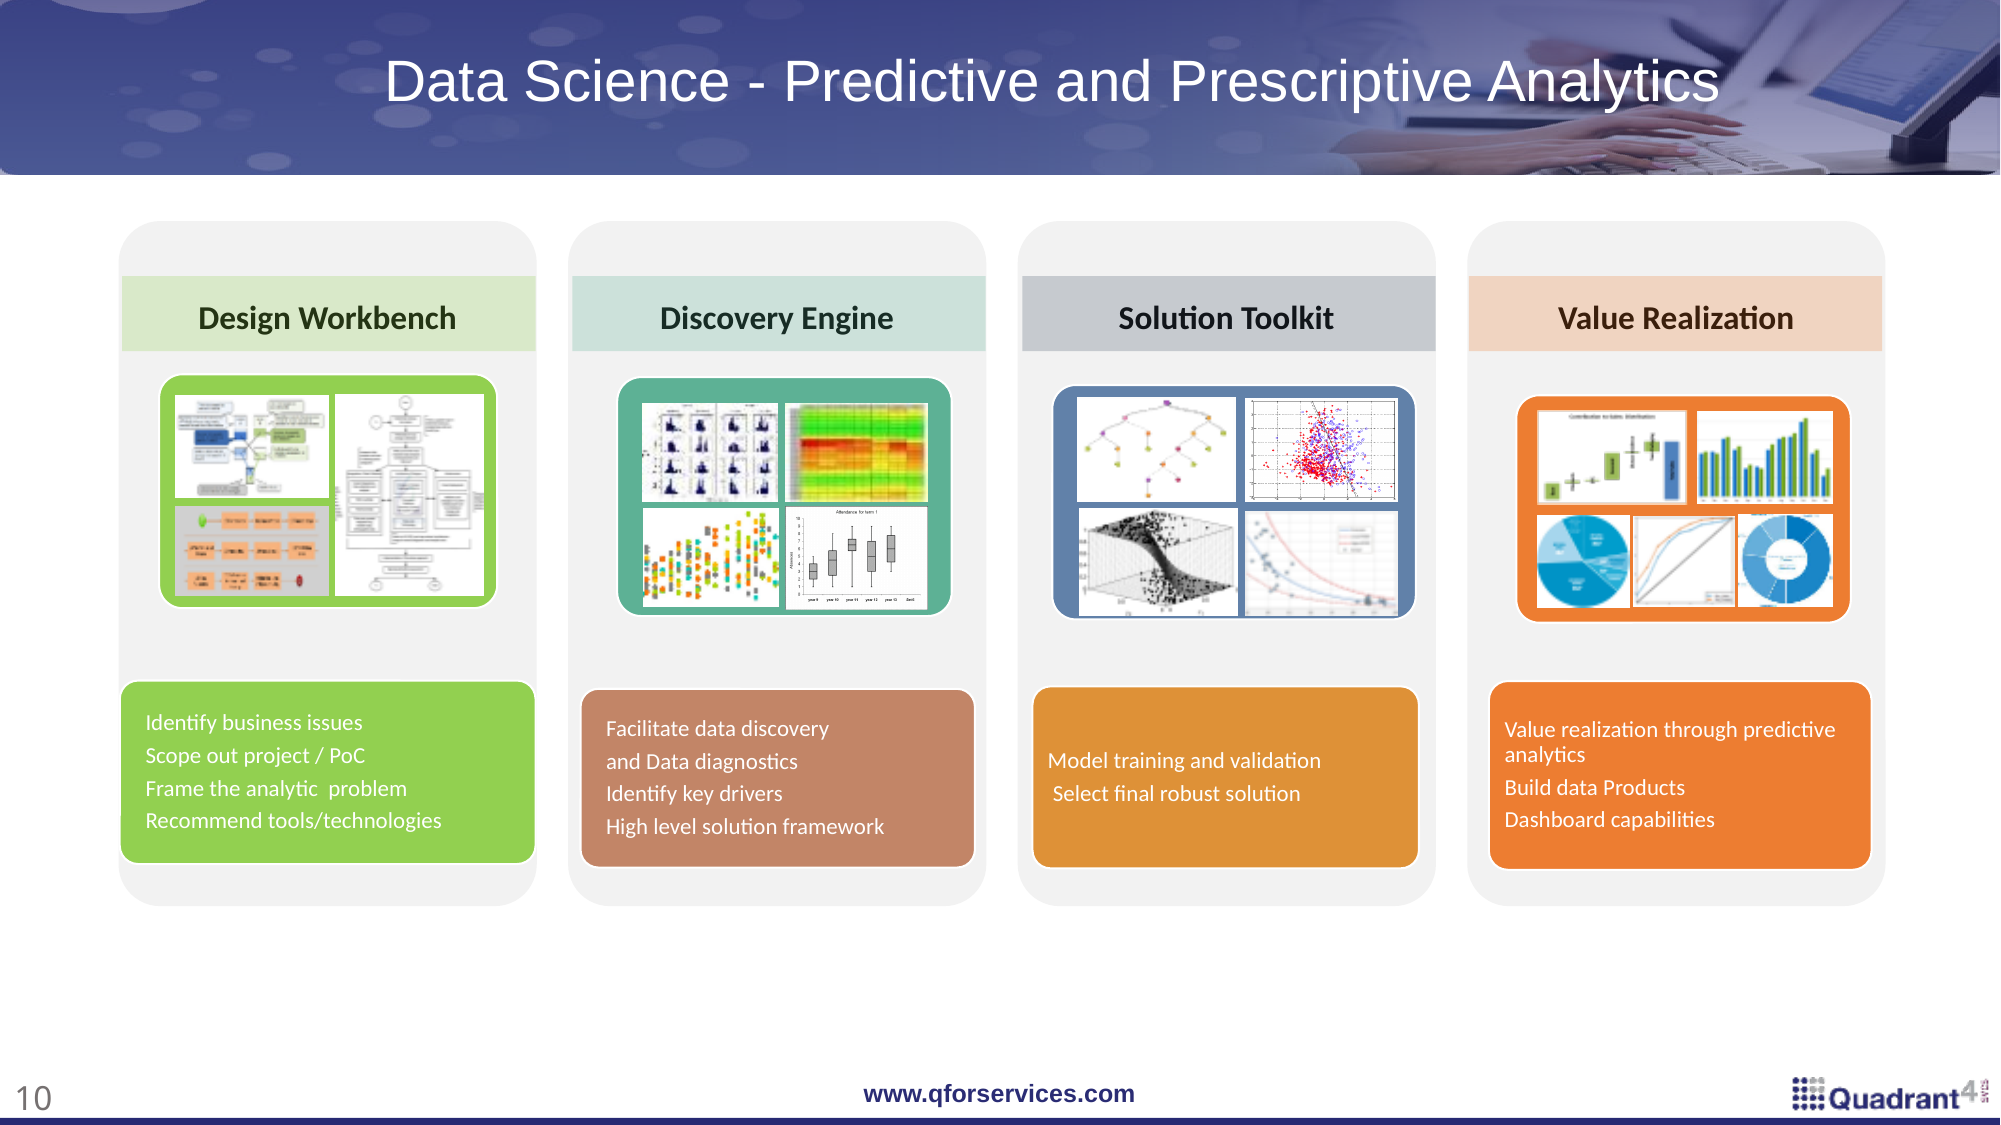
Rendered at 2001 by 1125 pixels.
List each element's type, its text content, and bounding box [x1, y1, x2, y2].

picture [1633, 516, 1735, 608]
picture [175, 506, 329, 596]
picture [785, 403, 928, 502]
text_box Data Science - Predictive and Prescriptive Analytics [335, 36, 1771, 136]
picture [1537, 410, 1688, 505]
picture [175, 395, 329, 498]
picture [1738, 514, 1833, 607]
picture [643, 508, 779, 608]
picture [642, 403, 778, 502]
picture [1245, 511, 1398, 616]
picture [1537, 514, 1630, 608]
picture [785, 506, 928, 610]
picture [335, 394, 484, 596]
picture [1790, 1076, 1990, 1112]
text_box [118, 221, 1886, 907]
picture [1697, 411, 1833, 504]
picture [1079, 508, 1238, 616]
picture [1076, 397, 1236, 502]
picture [1245, 398, 1398, 502]
